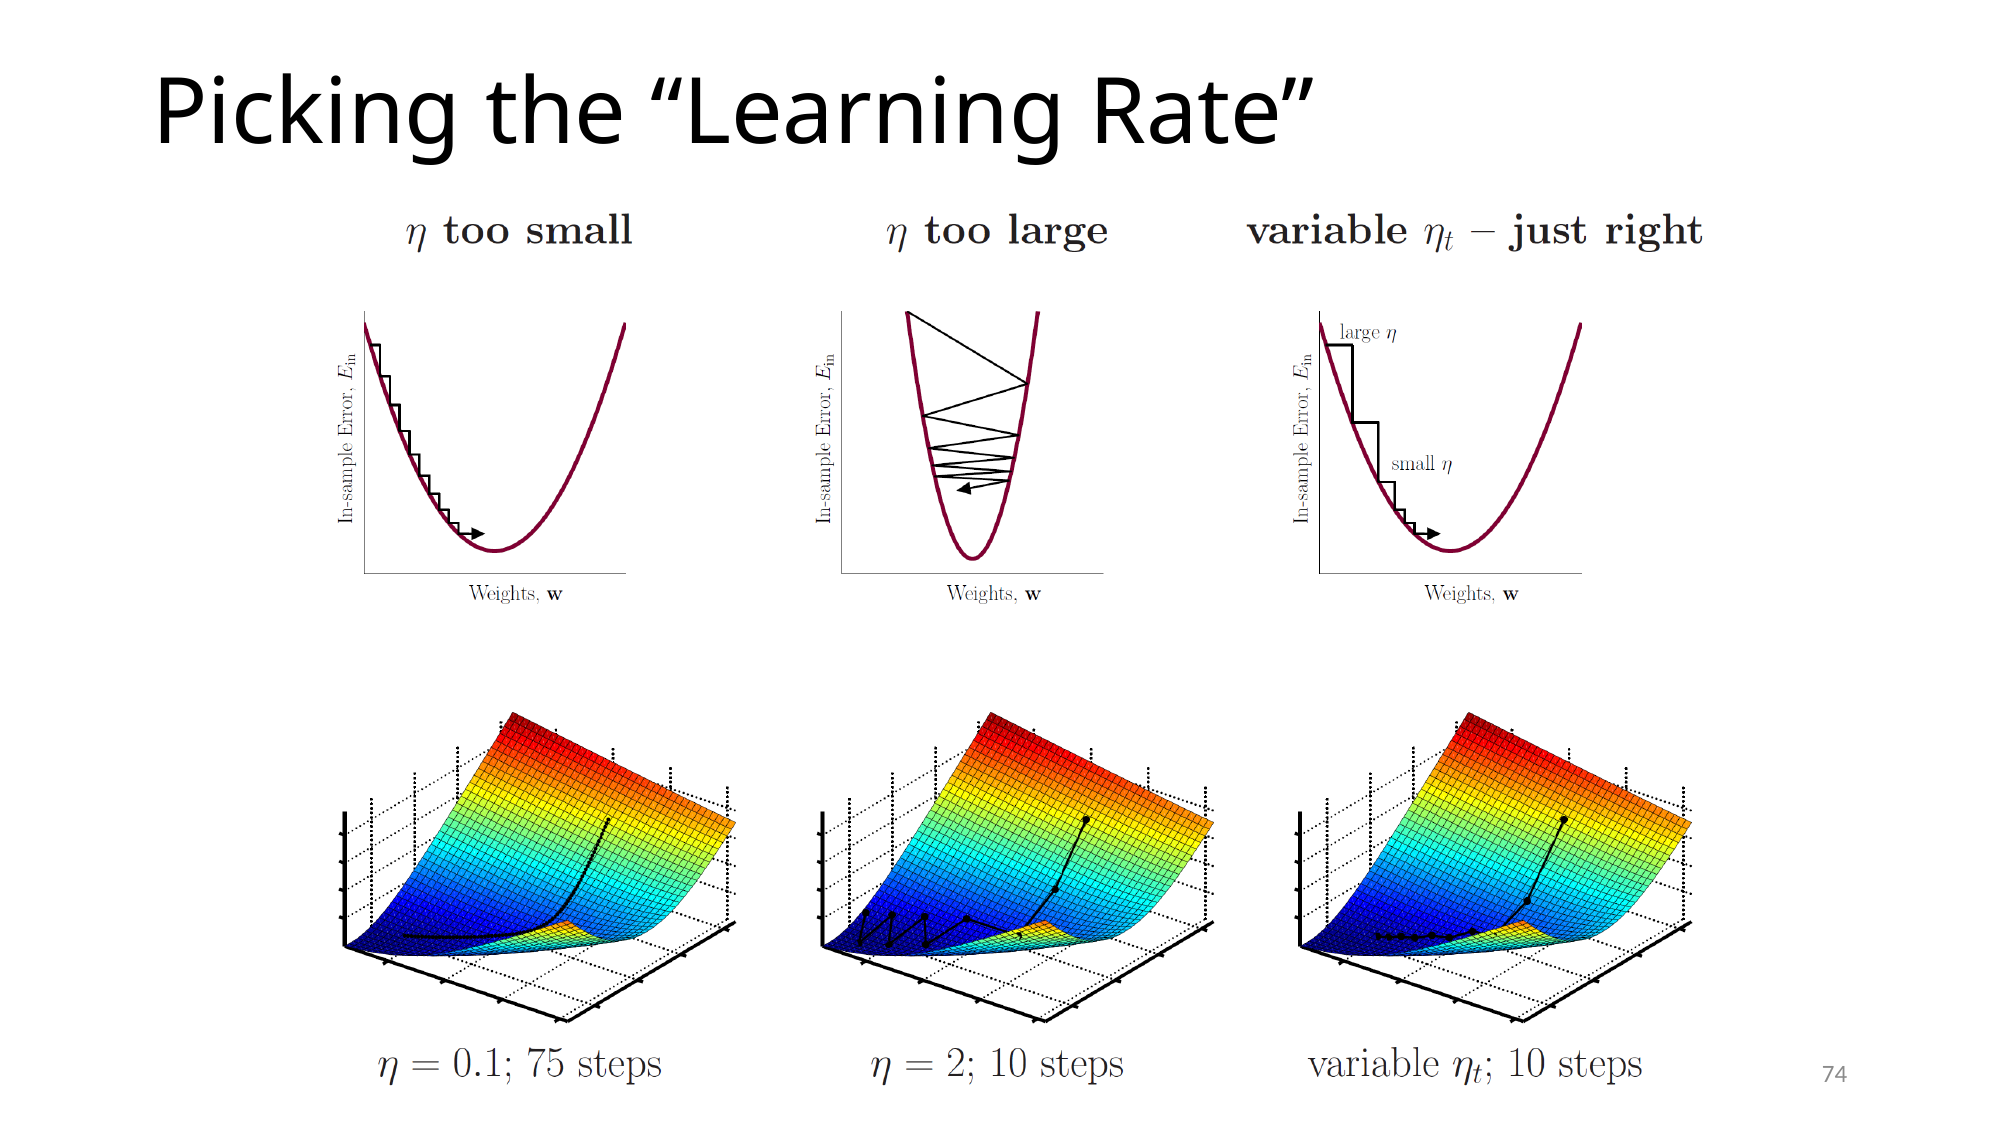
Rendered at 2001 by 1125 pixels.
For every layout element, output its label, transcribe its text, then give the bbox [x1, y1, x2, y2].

picture [319, 202, 1715, 1103]
slide_number 74 [1715, 1042, 1863, 1103]
